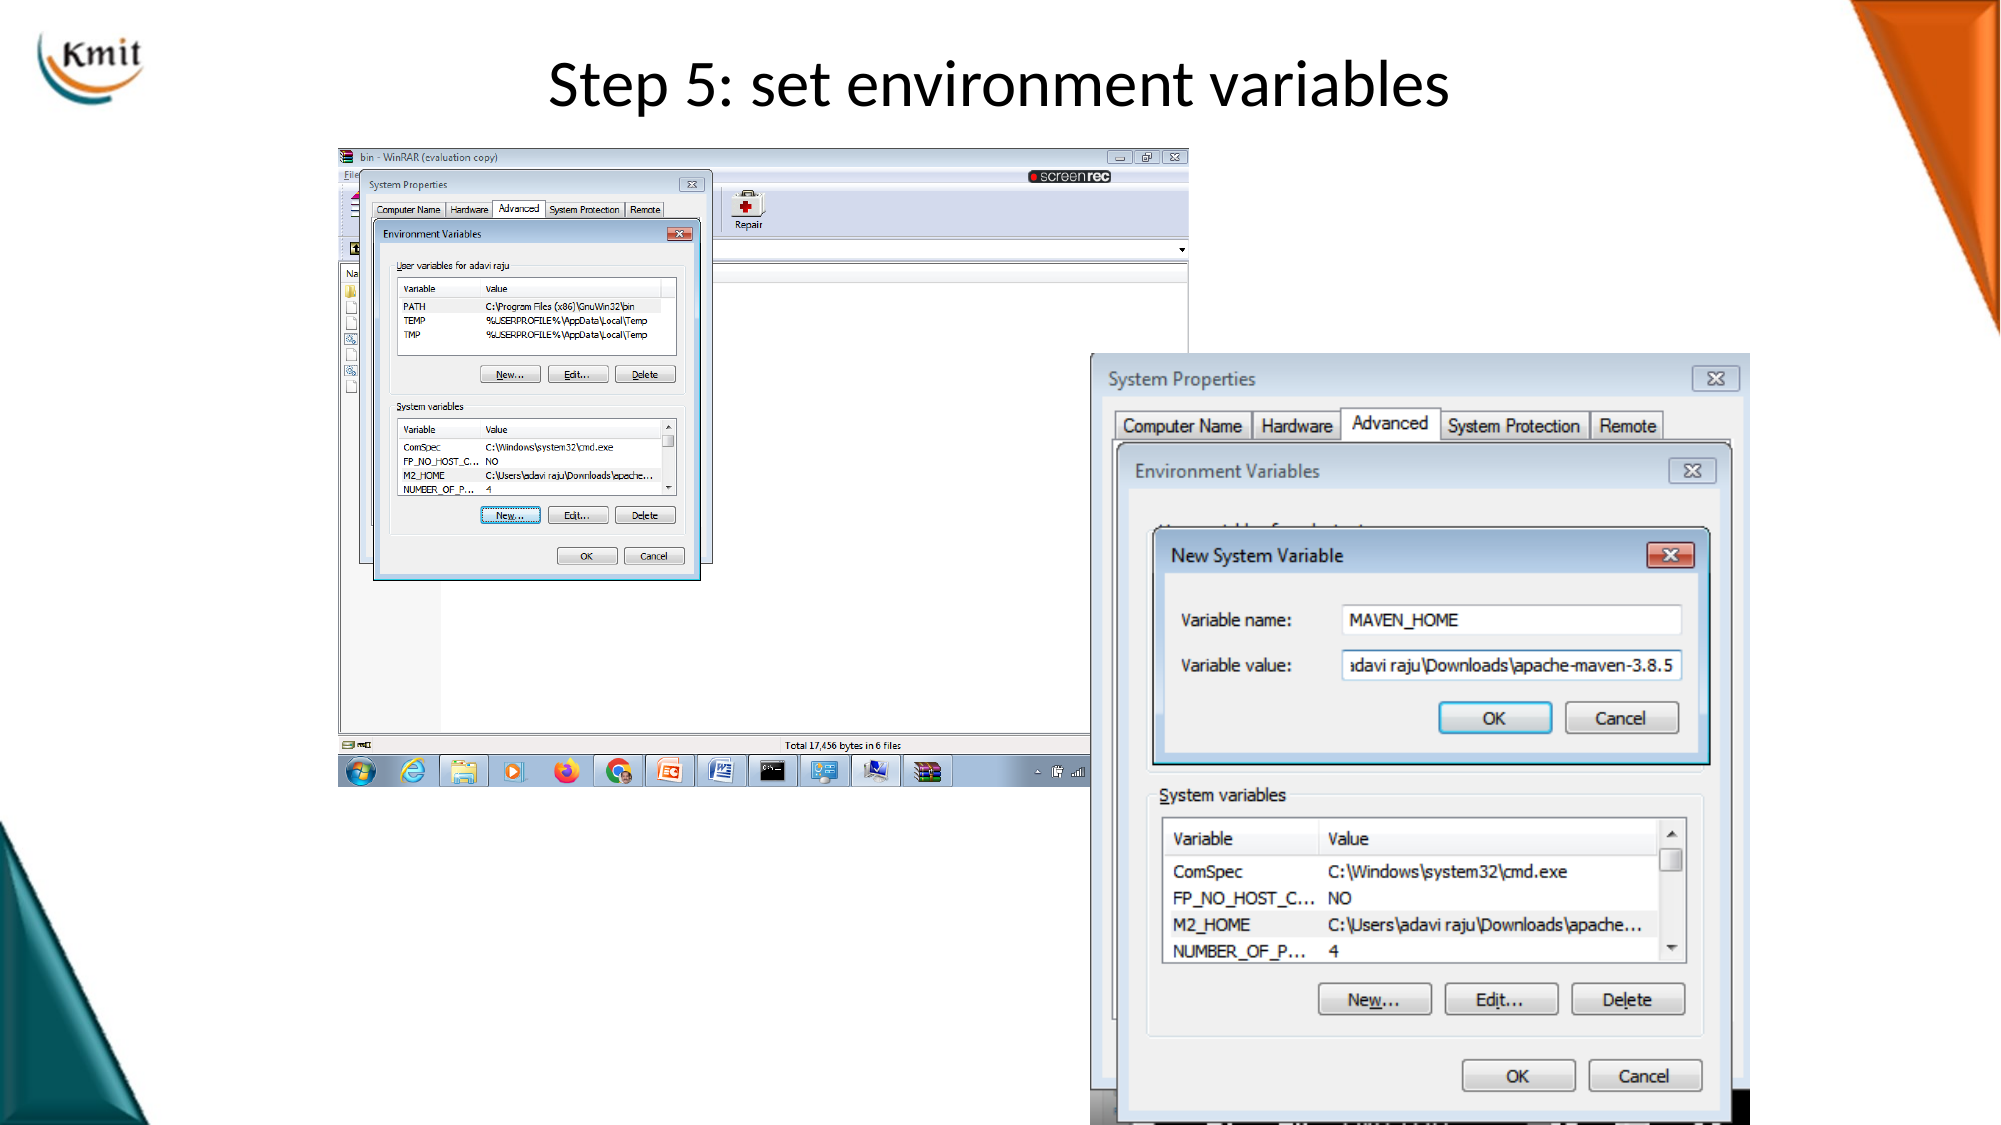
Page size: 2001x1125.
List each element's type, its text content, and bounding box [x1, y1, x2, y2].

picture [0, 0, 2001, 1125]
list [338, 148, 1190, 788]
title Step 5: set environment variables [324, 45, 1675, 114]
